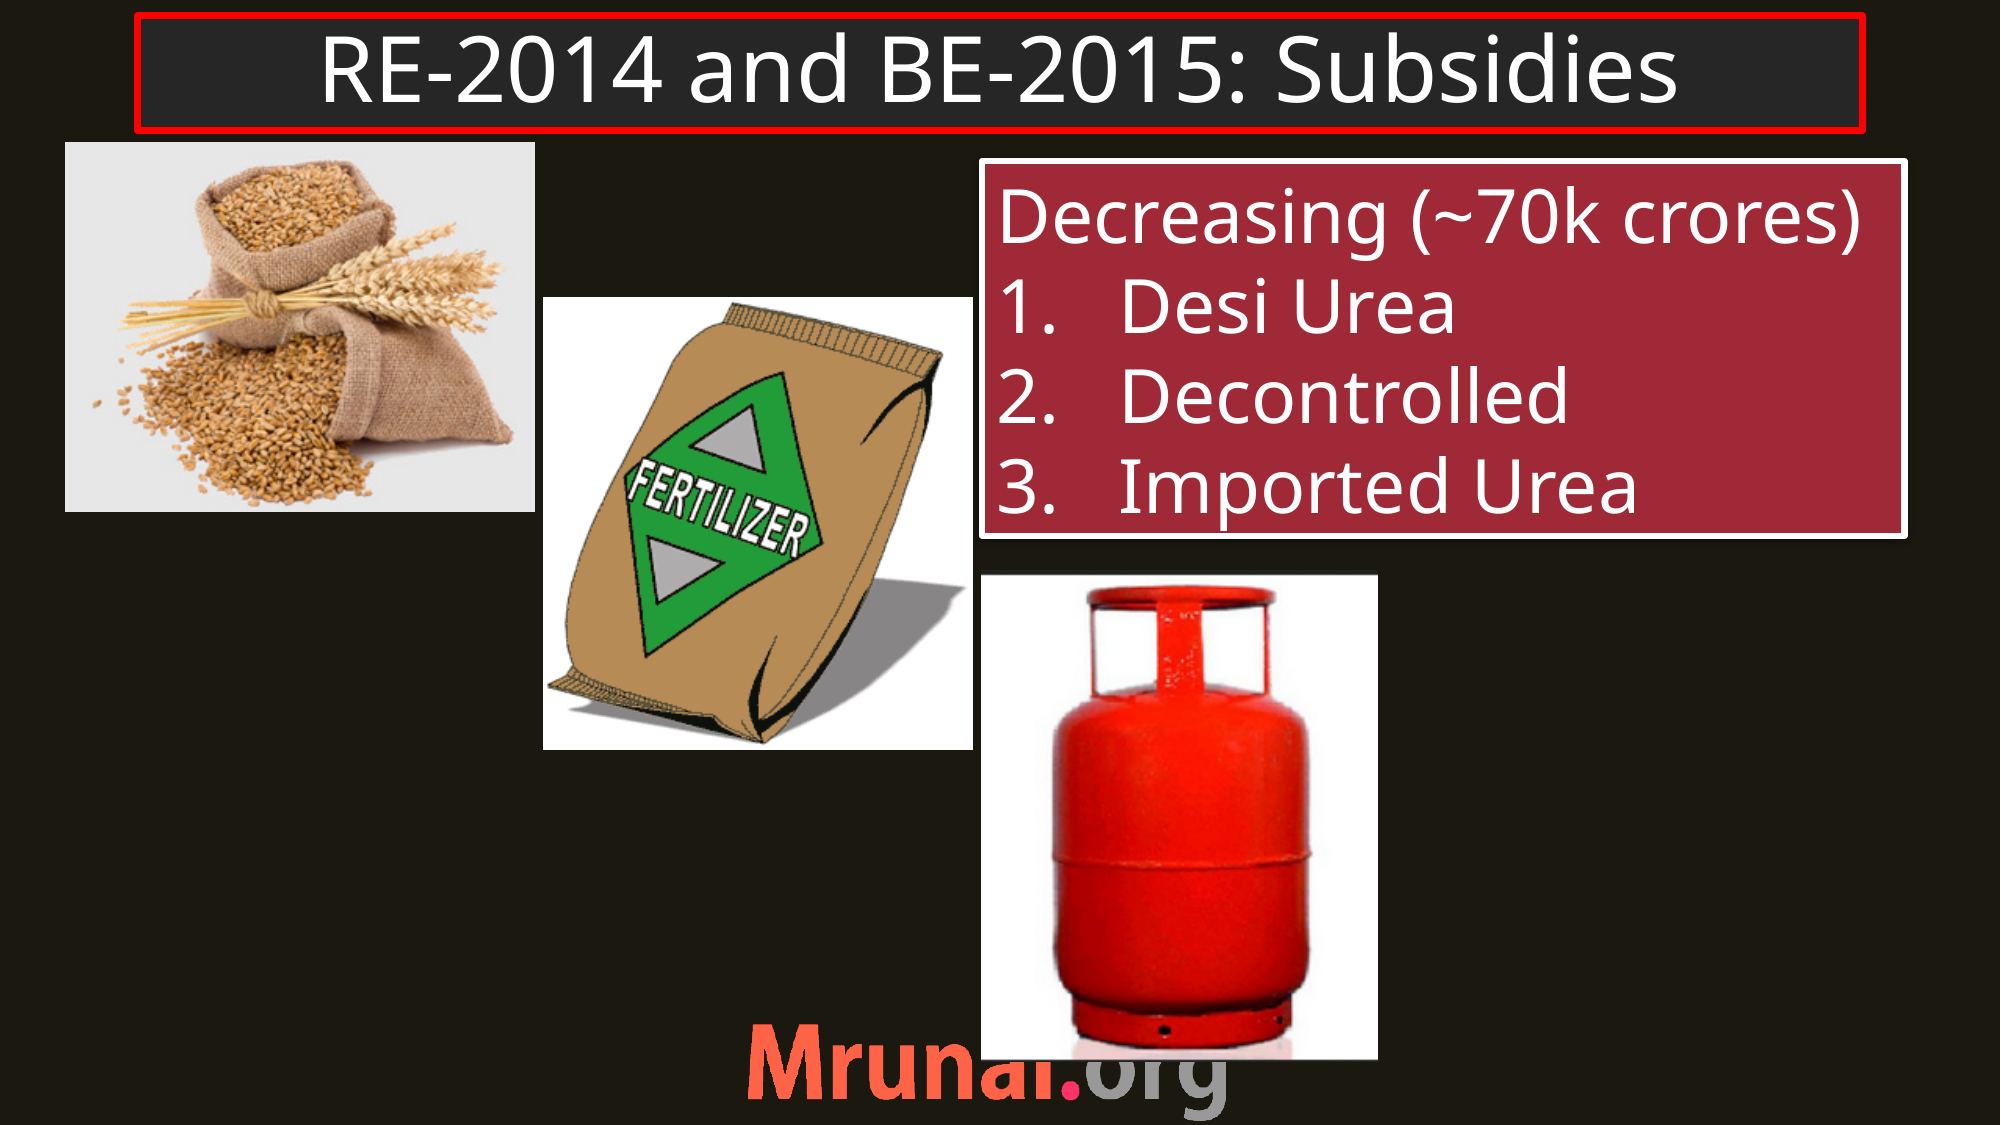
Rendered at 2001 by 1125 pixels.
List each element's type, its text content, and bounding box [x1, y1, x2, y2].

picture [65, 142, 535, 512]
title RE-2014 and BE-2015: Subsidies [134, 12, 1866, 134]
picture [741, 570, 1379, 1125]
text_box Decreasing (~70k crores) Desi Urea Decontrolled Imported Urea [979, 158, 1908, 539]
picture [542, 297, 974, 750]
